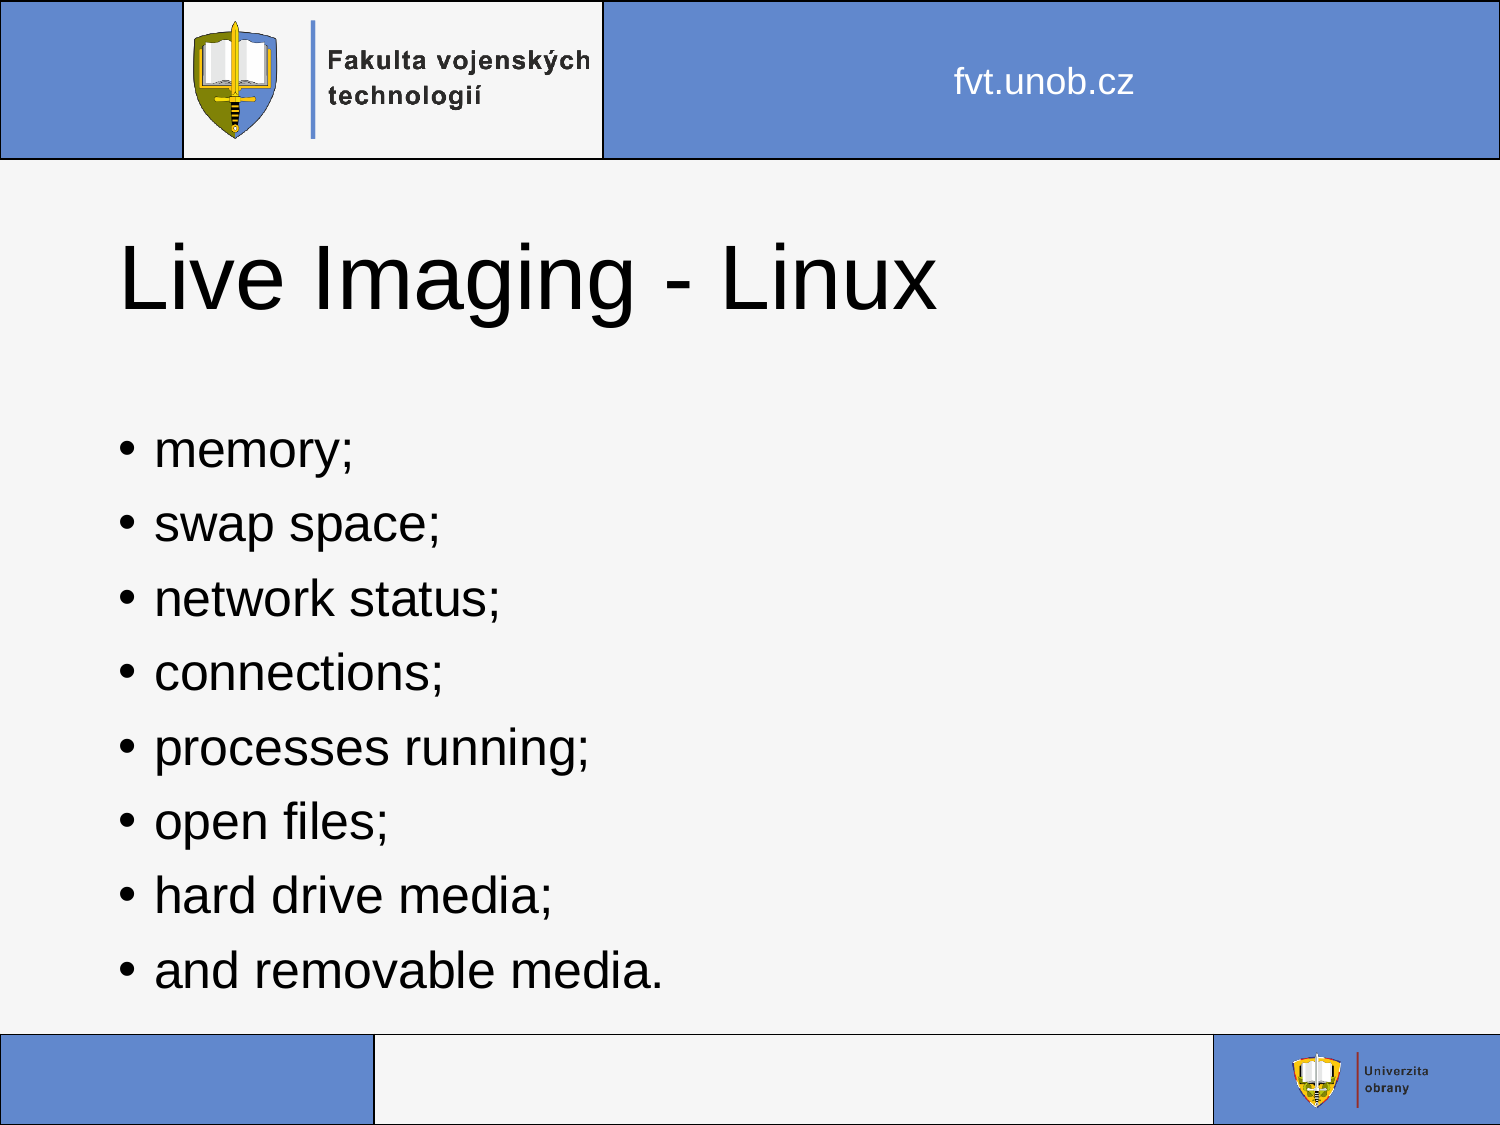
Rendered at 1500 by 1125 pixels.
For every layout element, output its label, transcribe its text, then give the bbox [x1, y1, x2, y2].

picture [1292, 1052, 1428, 1108]
title Live Imaging - Linux [103, 171, 1397, 389]
picture [193, 20, 589, 139]
list memory; swap space; network status; connections; processes running; open files; hard drive media; and removable media. [103, 415, 1397, 1014]
